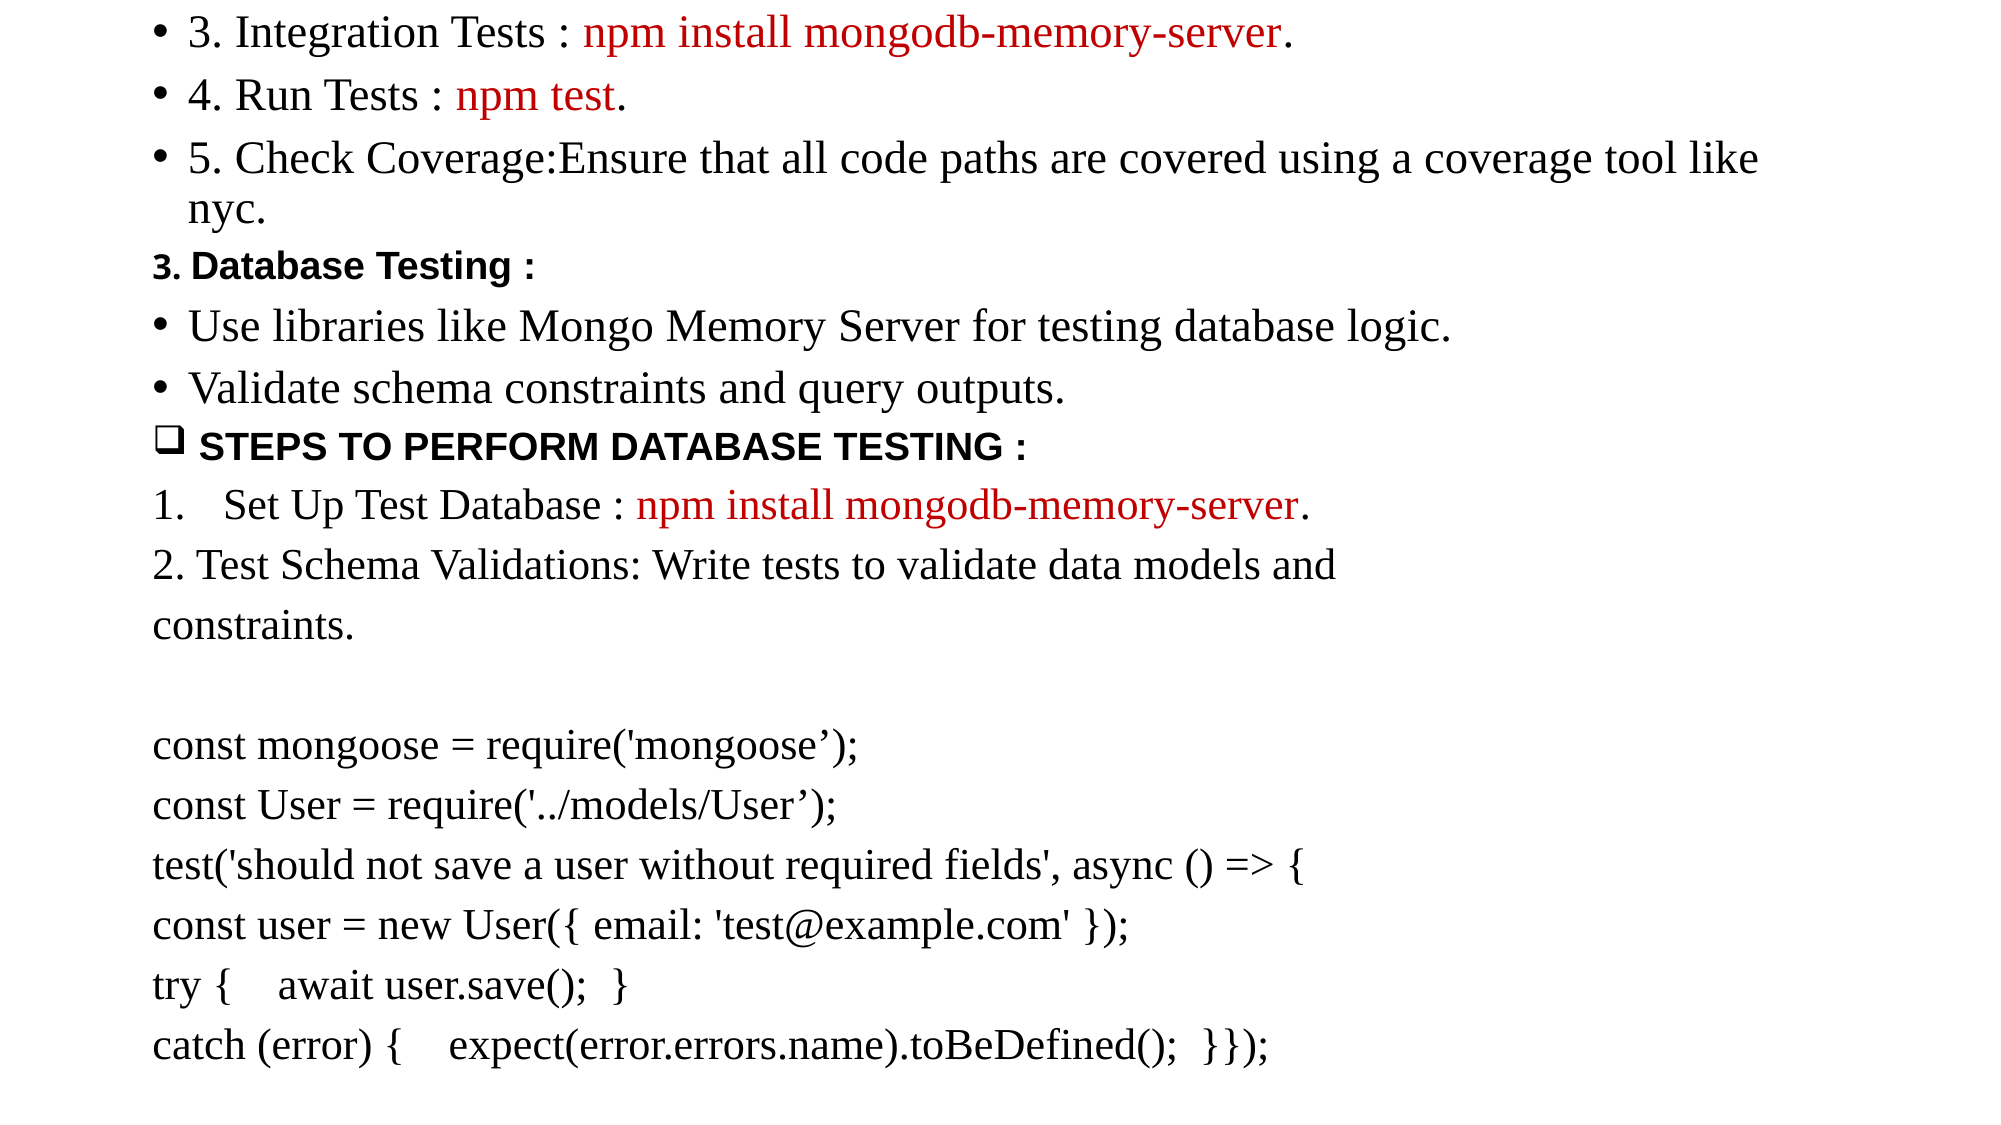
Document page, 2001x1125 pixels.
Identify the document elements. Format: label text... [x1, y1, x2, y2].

list 3. Integration Tests : npm install mongodb-memory-server. 4. Run Tests : npm test. 5. Check Coverage:Ensure that all code paths are covered using a coverage tool like nyc. 3. Database Testing : Use libraries like Mongo Memory Server for testing database logic. Validate schema constraints and query outputs. STEPS TO PERFORM DATABASE TESTING : Set Up Test Database : npm install mongodb-memory-server. 2. Test Schema Validations: Write tests to validate data models and constraints. const mongoose = require('mongoose’); const User = require('../models/User’); test('should not save a user without required fields', async () => { const user = new User({ email: 'test@example.com' }); try { await user.save(); } catch (error) { expect(error.errors.name).toBeDefined(); }}); [137, 0, 1863, 1125]
